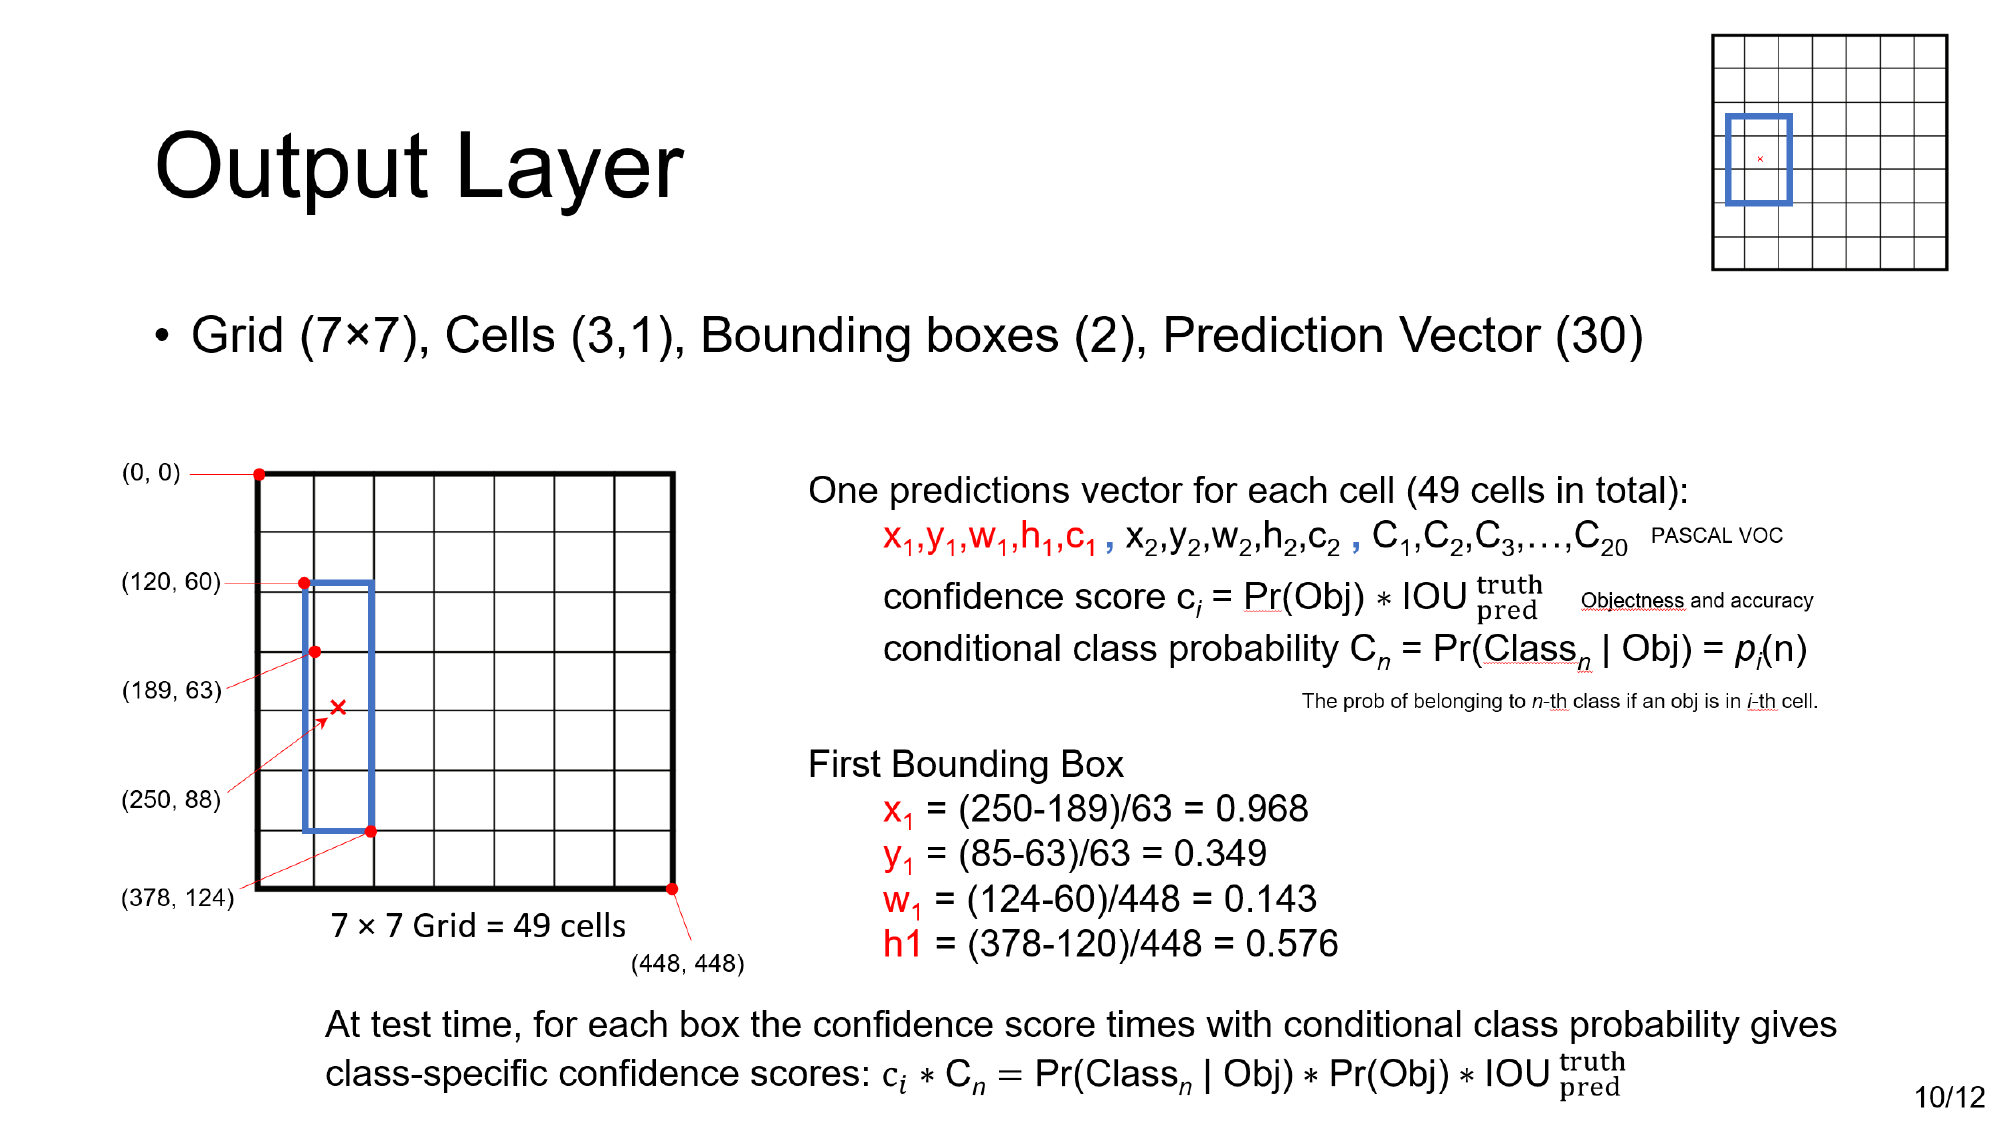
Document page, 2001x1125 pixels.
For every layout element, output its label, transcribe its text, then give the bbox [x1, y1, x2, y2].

picture [99, 12, 1996, 1115]
slide_number 10/12 [1550, 1065, 2000, 1125]
